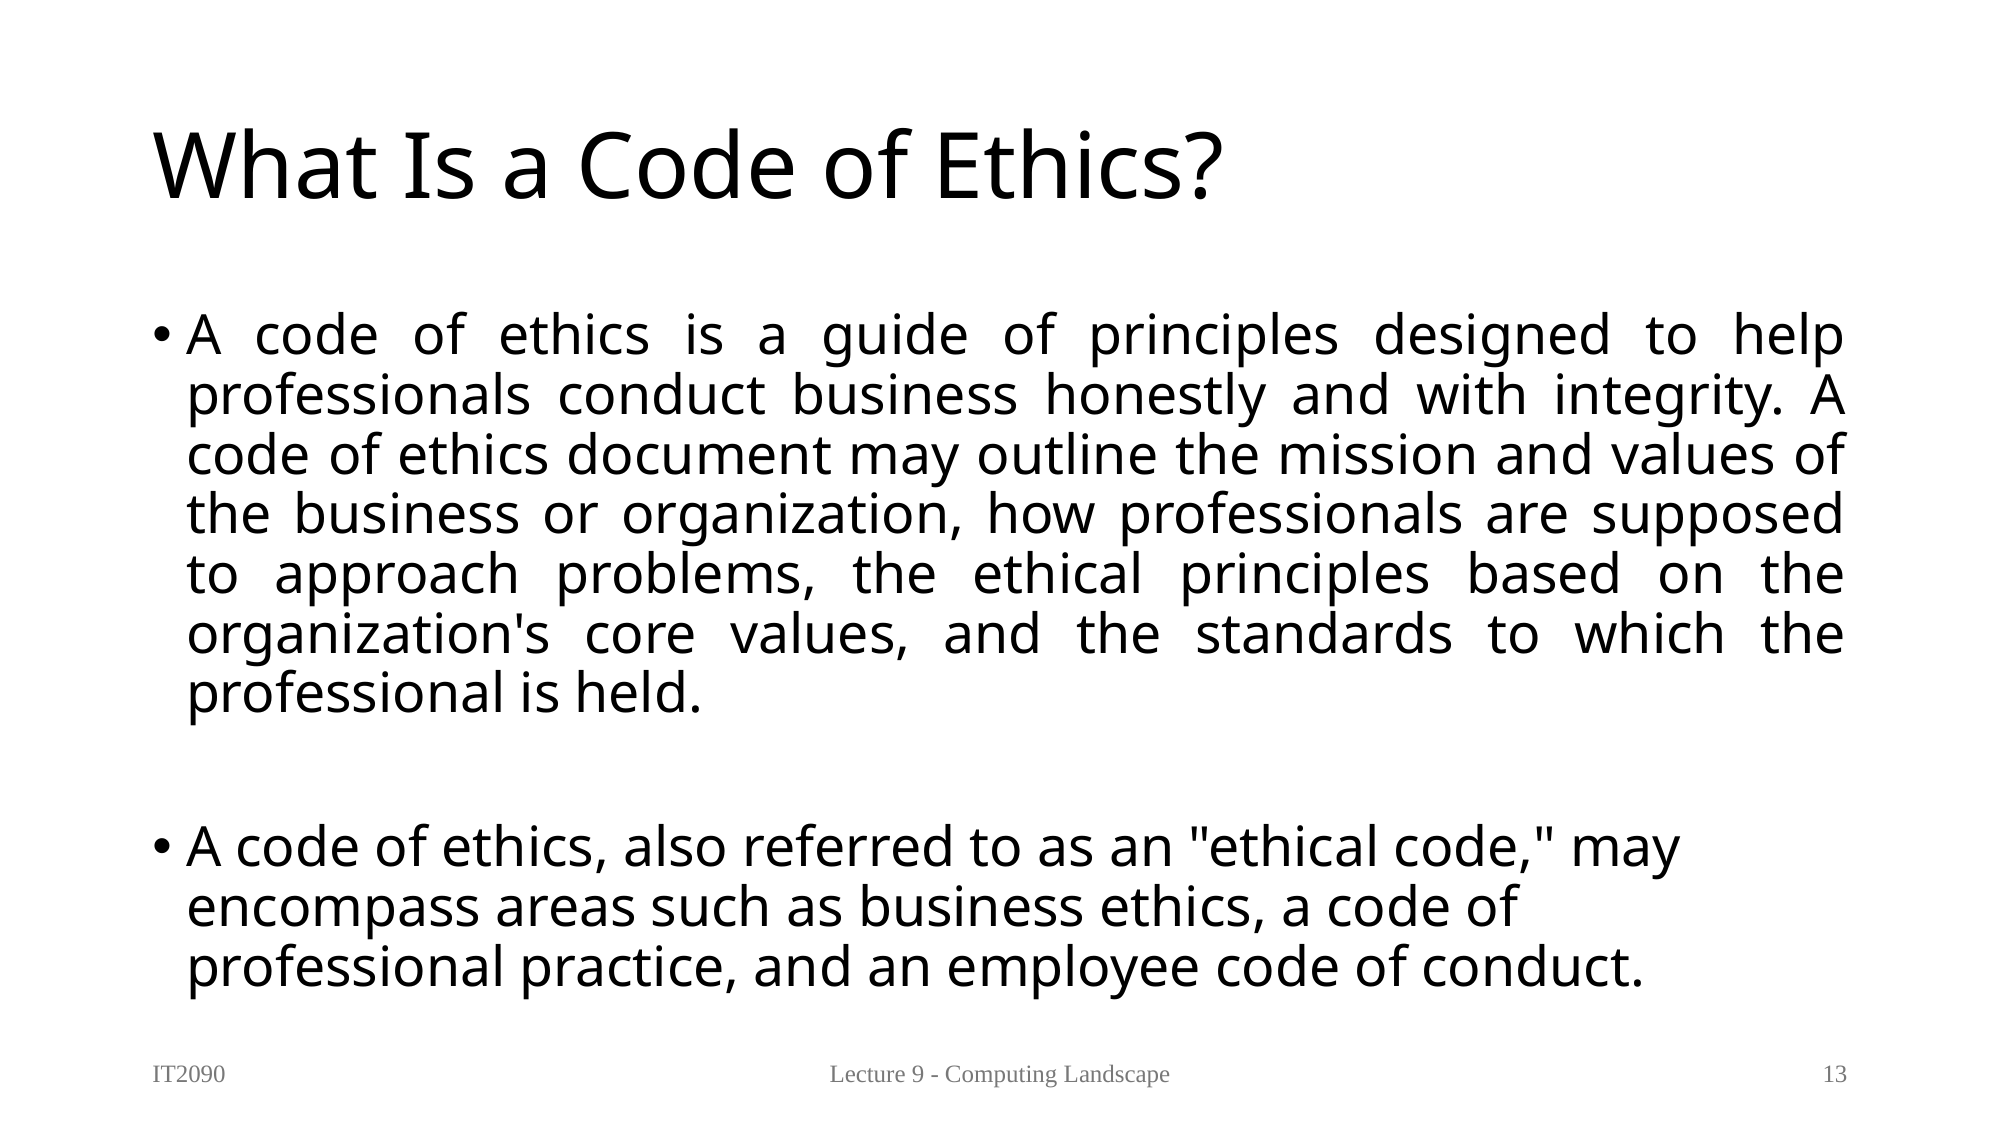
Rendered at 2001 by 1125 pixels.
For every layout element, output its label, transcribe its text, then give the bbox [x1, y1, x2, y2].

title What Is a Code of Ethics? [137, 59, 1863, 278]
list A code of ethics is a guide of principles designed to help professionals conduct business honestly and with integrity. A code of ethics document may outline the mission and values of the business or organization, how professionals are supposed to approach problems, the ethical principles based on the organization's core values, and the standards to which the professional is held. A code of ethics, also referred to as an "ethical code," may encompass areas such as business ethics, a code of professional practice, and an employee code of conduct. [137, 299, 1863, 1014]
slide_number IT2090 [137, 1042, 588, 1103]
slide_number 13 [1412, 1042, 1863, 1103]
footer Lecture 9 - Computing Landscape [662, 1042, 1338, 1103]
